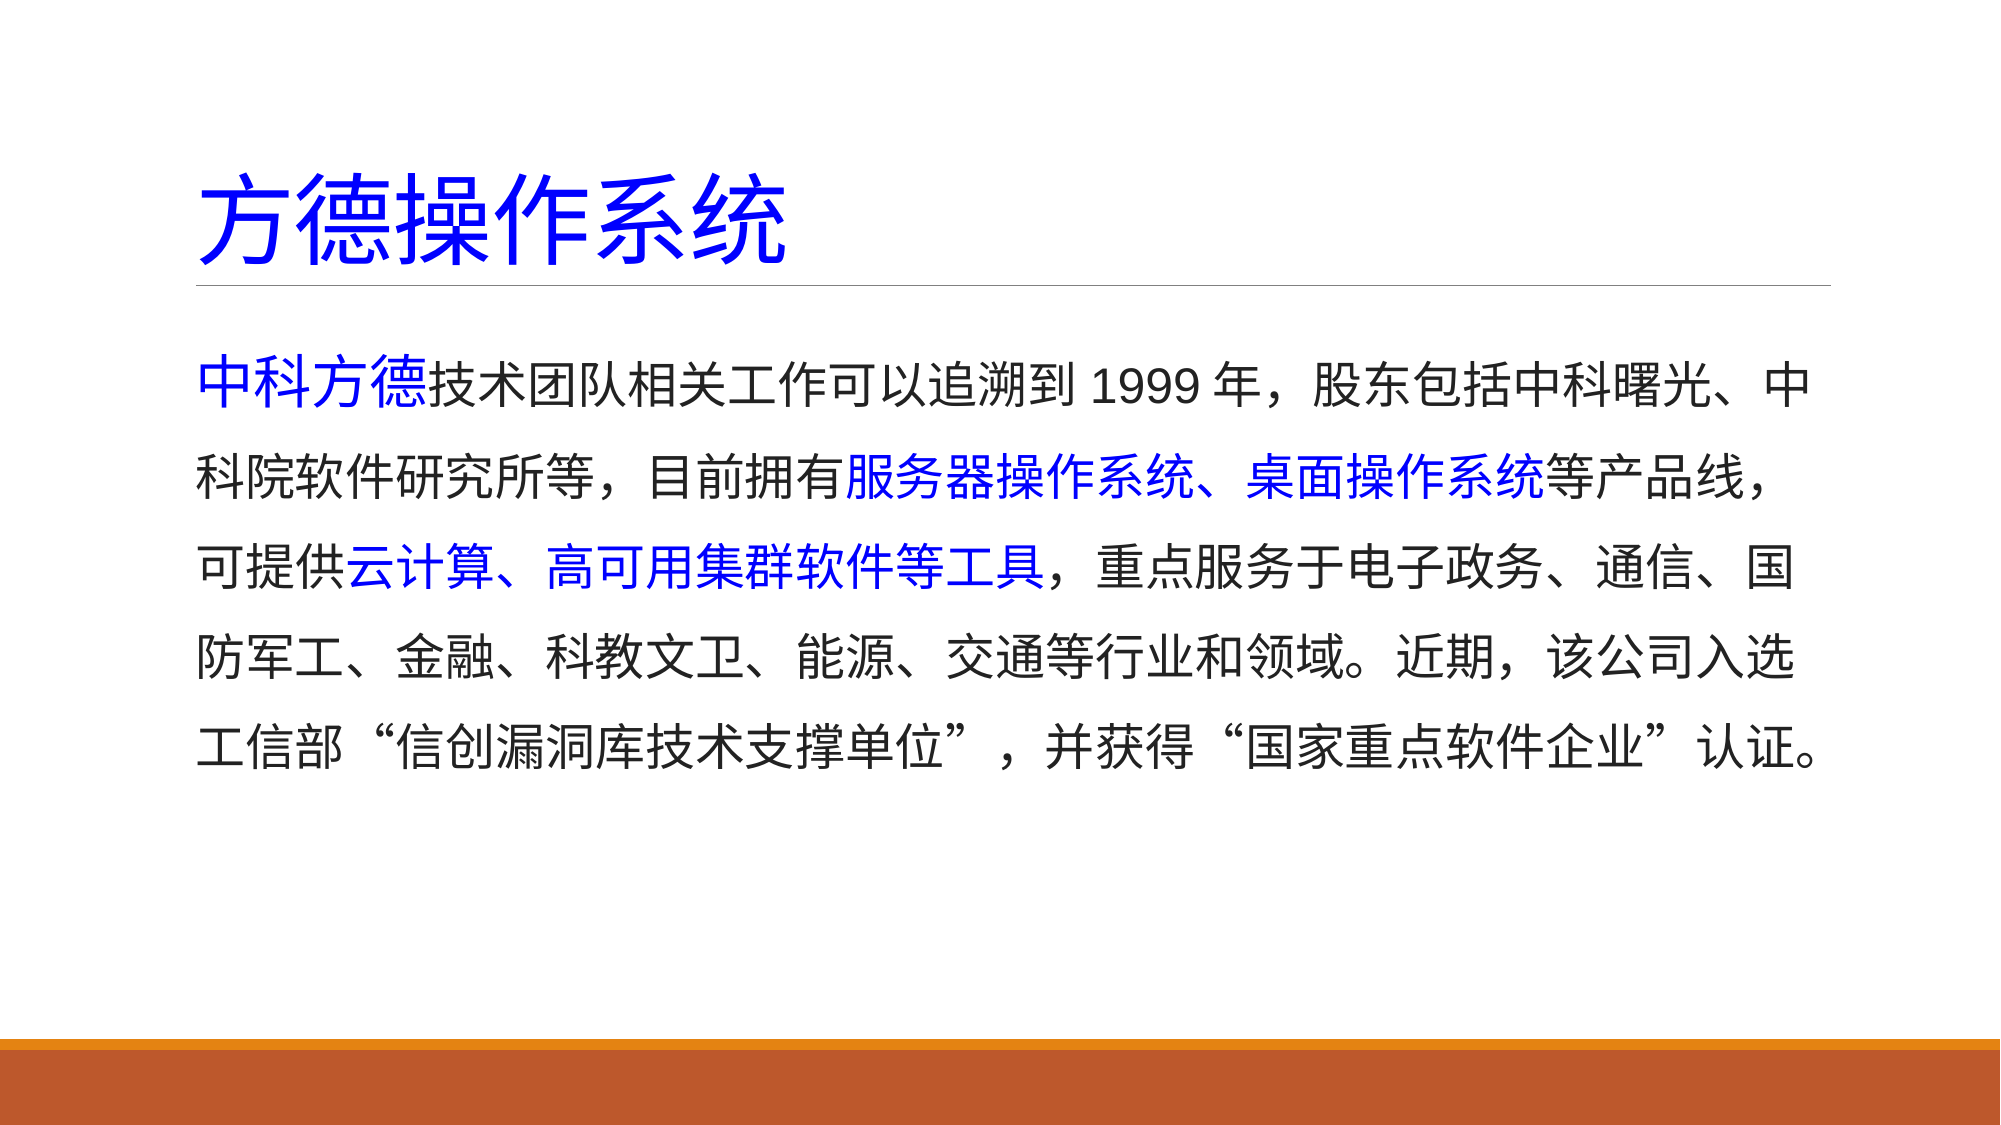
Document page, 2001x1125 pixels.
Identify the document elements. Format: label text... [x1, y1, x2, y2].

title 方德操作系统 [180, 47, 1830, 285]
list 中科方德技术团队相关工作可以追溯到1999年，股东包括中科曙光、中科院软件研究所等，目前拥有服务器操作系统、桌面操作系统等产品线，可提供云计算、高可用集群软件等工具，重点服务于电子政务、通信、国防军工、金融、科教文卫、能源、交通等行业和领域。近期，该公司入选工信部“信创漏洞库技术支撑单位”，并获得“国家重点软件企业”认证。 [180, 302, 1830, 963]
